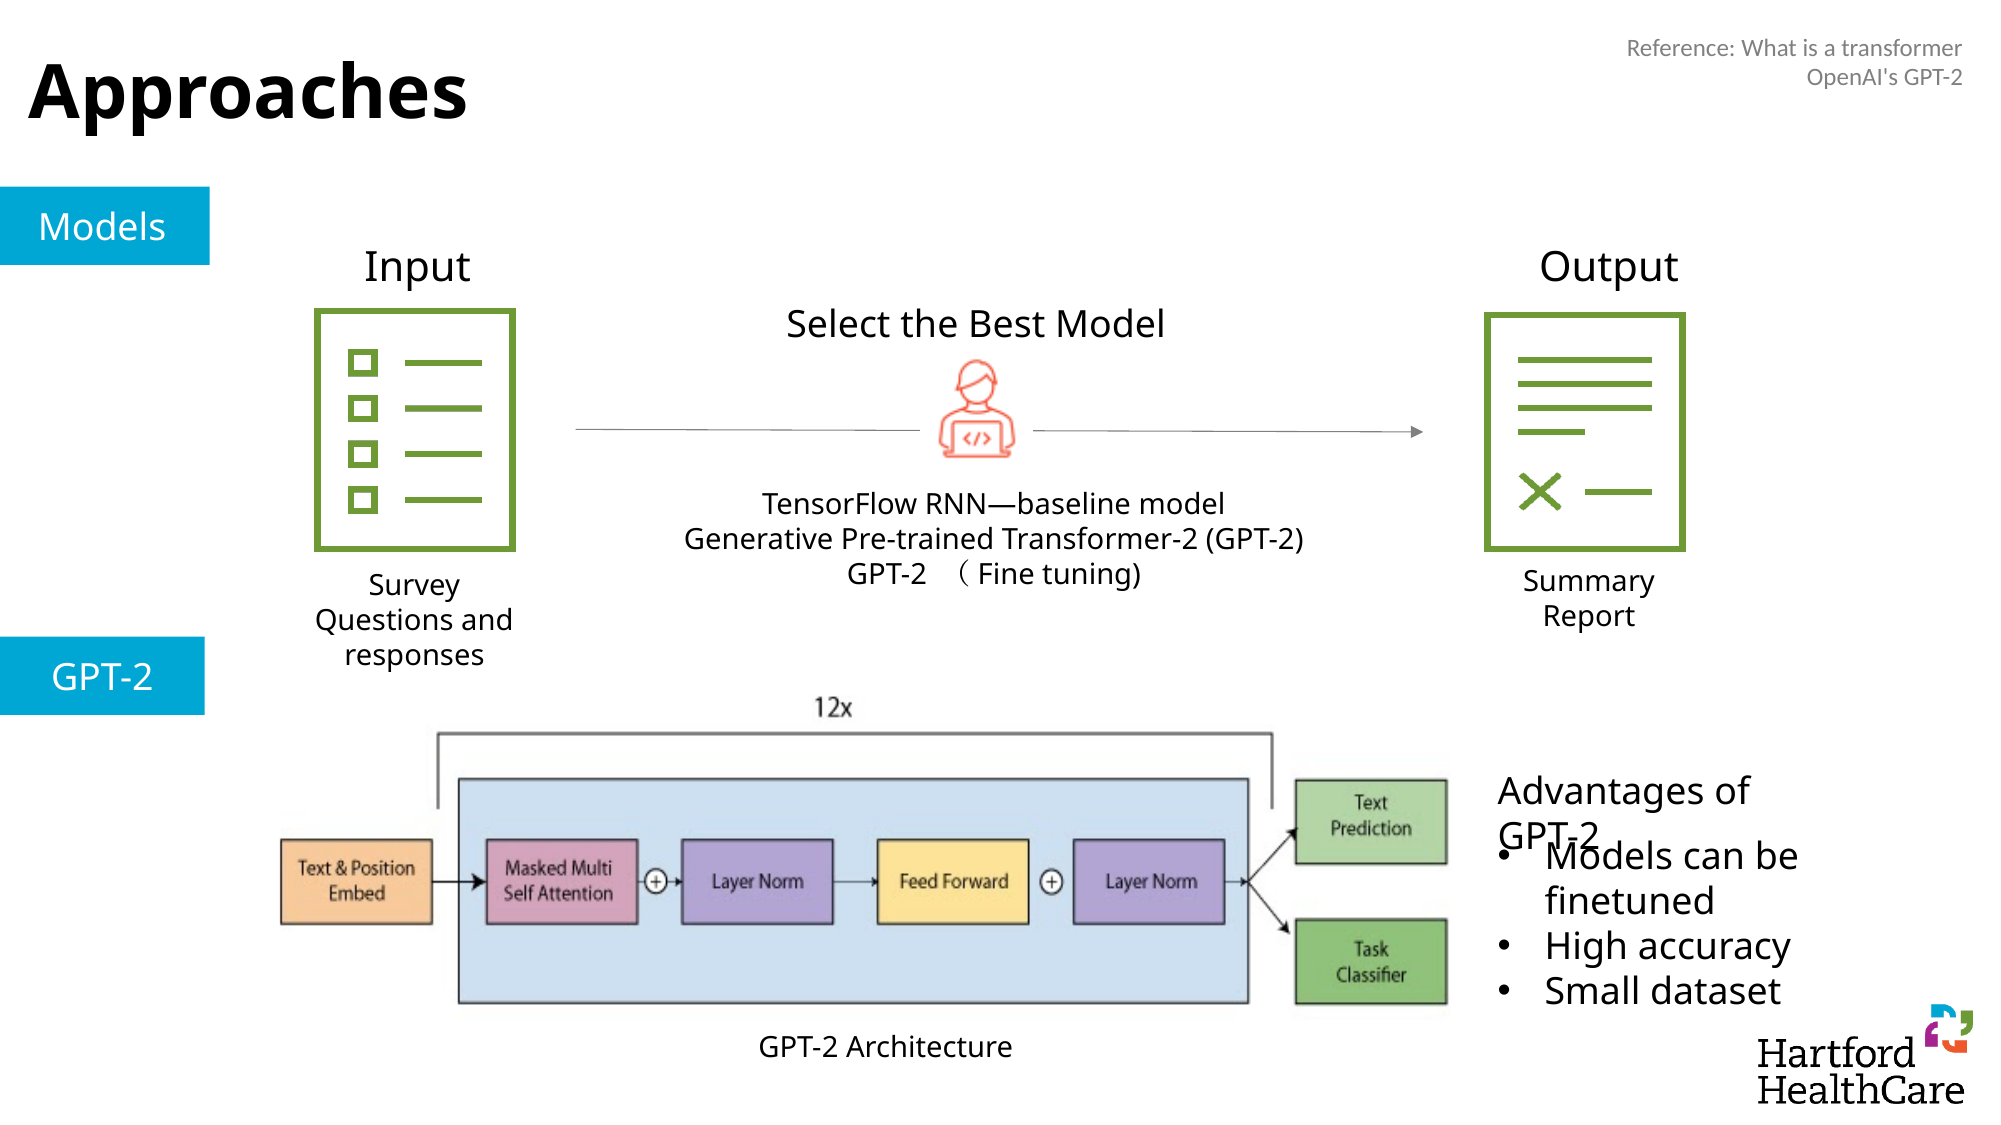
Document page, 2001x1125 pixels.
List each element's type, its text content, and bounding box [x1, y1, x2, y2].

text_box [253, 232, 1774, 646]
text_box Advantages of GPT-2 [1500, 759, 1849, 864]
picture [254, 672, 1500, 1032]
text_box Approaches [13, 36, 1014, 142]
text_box Models can be finetuned High accuracy Small dataset [1482, 824, 1883, 1110]
text_box GPT-2 [0, 636, 206, 716]
text_box Reference: What is a transformer OpenAI's GPT-2 [1499, 23, 1979, 159]
picture [1883, 1004, 1973, 1104]
text_box GPT-2 Architecture [743, 1032, 1110, 1071]
text_box Models [0, 186, 211, 266]
